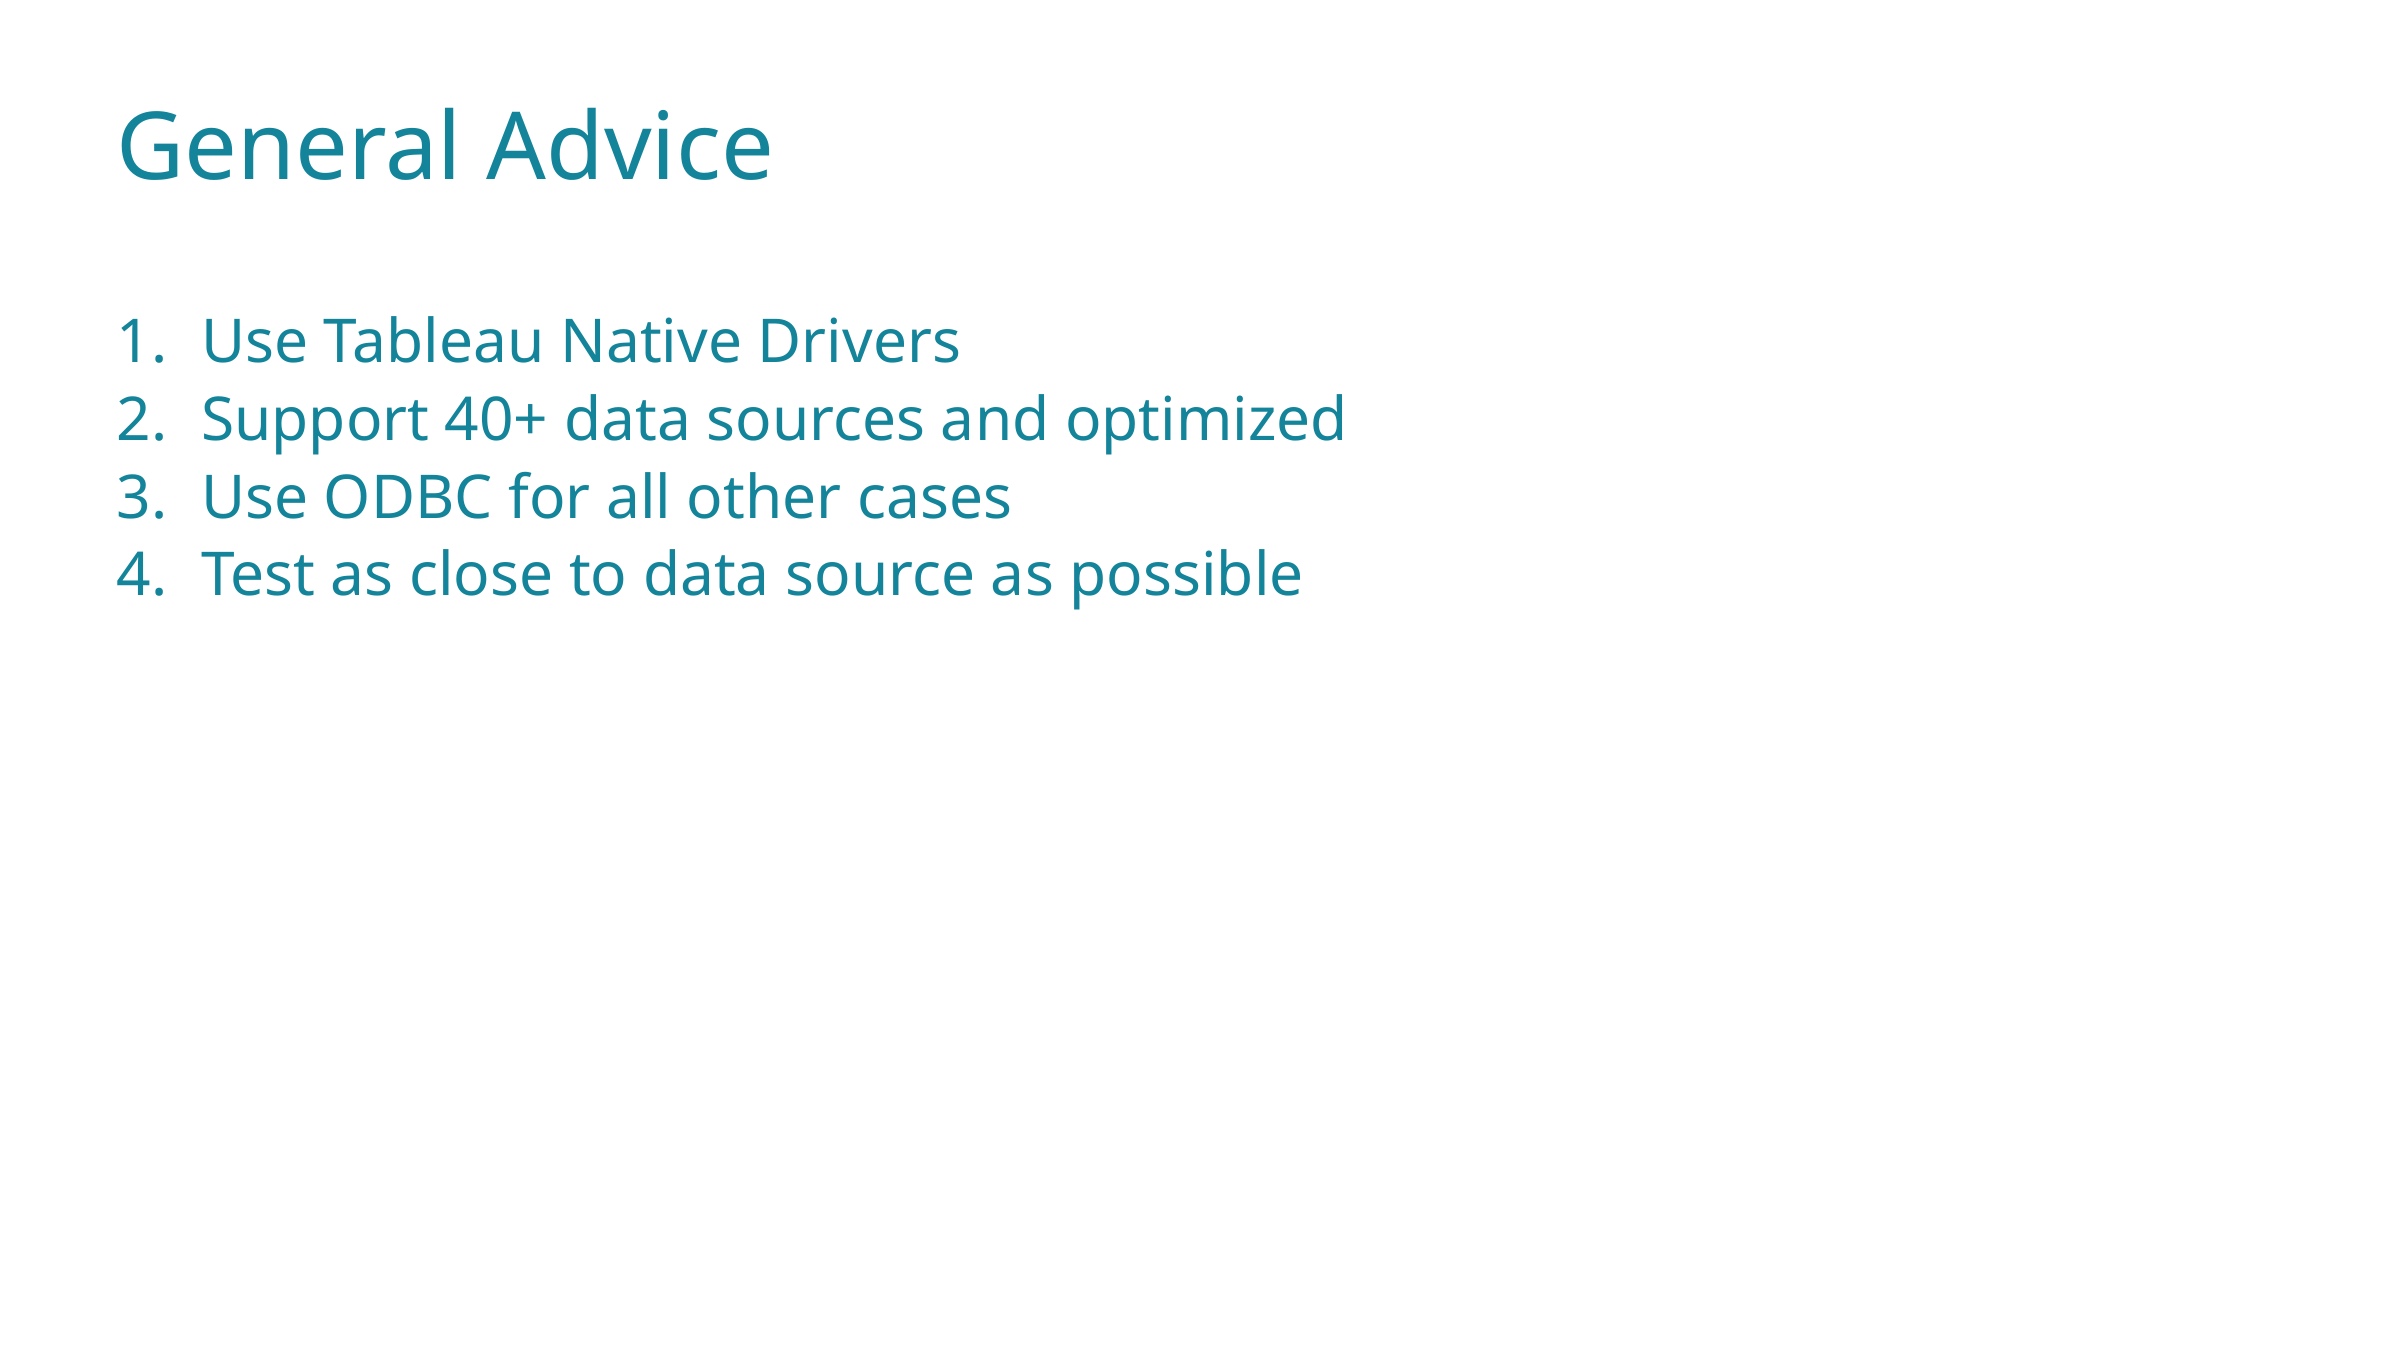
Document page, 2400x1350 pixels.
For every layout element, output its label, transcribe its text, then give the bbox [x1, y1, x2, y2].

list General Advice [116, 98, 2294, 201]
list Use Tableau Native Drivers Support 40+ data sources and optimized Use ODBC for all other cases Test as close to data source as possible [115, 310, 2294, 612]
